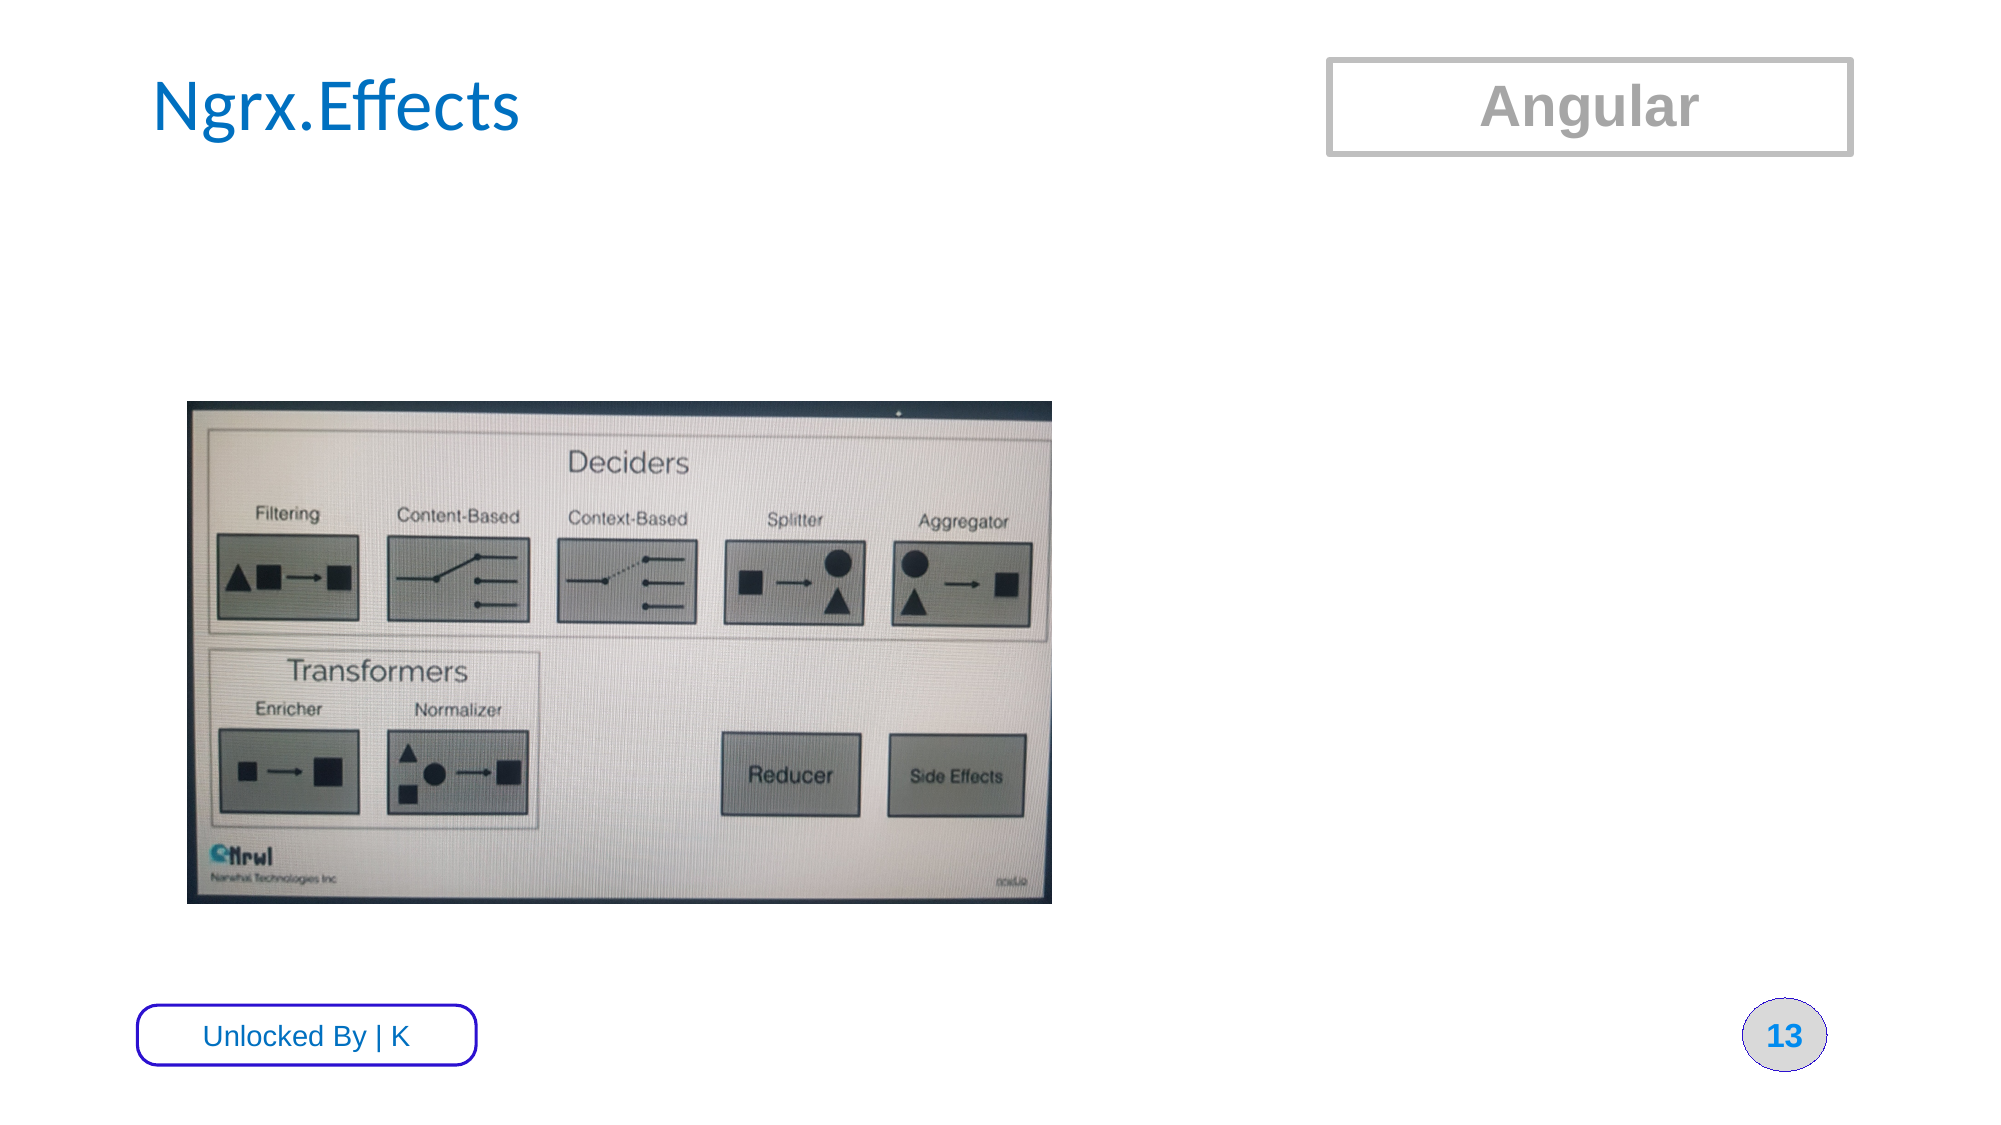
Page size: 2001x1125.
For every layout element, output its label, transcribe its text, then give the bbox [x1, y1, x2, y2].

list Angular [1326, 57, 1854, 157]
picture [187, 401, 1052, 904]
title Ngrx.Effects [137, 59, 1313, 154]
footer Unlocked By | K [135, 1003, 478, 1067]
slide_number 13 [1742, 997, 1828, 1072]
